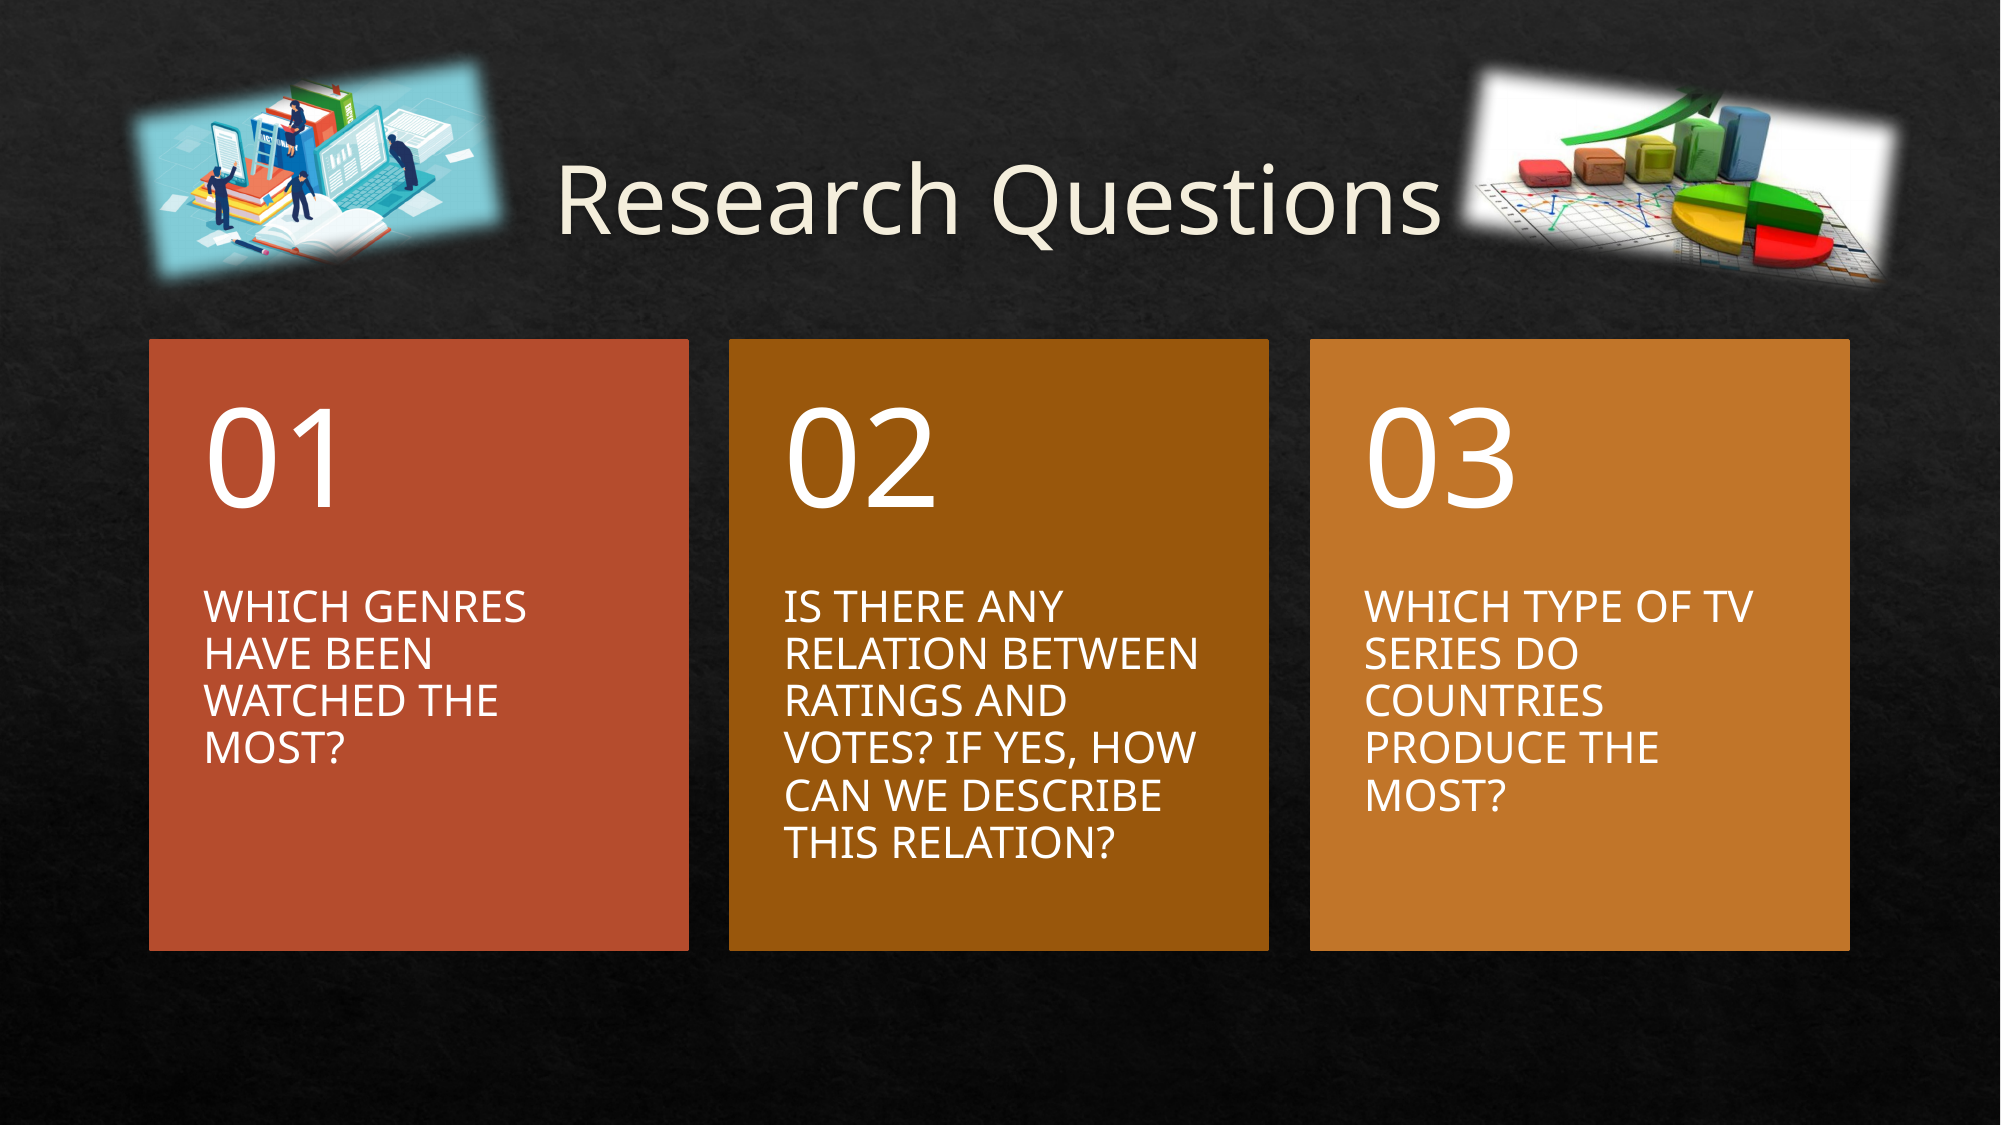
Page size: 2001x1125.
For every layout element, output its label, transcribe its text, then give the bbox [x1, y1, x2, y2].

title Research Questions [149, 99, 1849, 307]
picture [1450, 73, 1908, 278]
picture [123, 65, 512, 273]
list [149, 340, 1849, 951]
